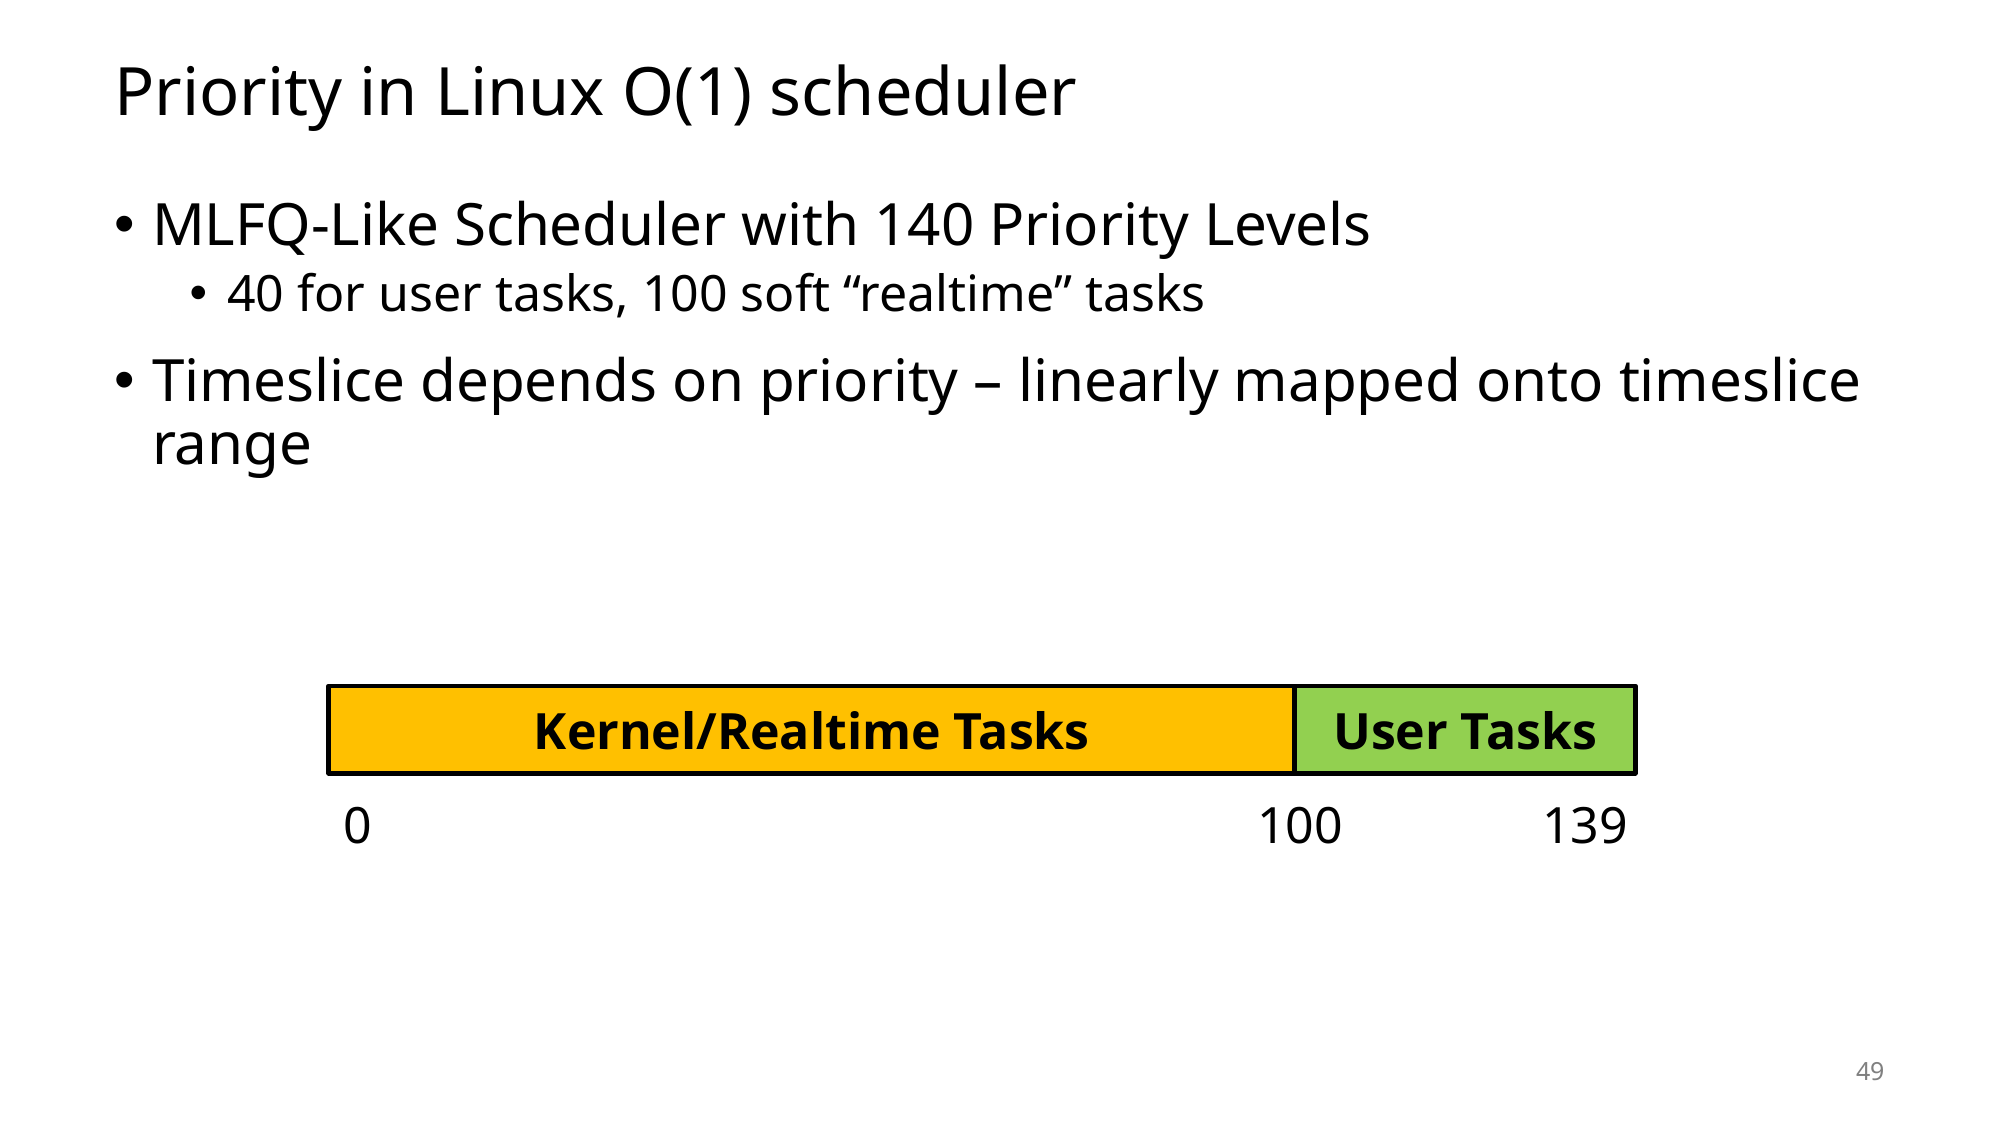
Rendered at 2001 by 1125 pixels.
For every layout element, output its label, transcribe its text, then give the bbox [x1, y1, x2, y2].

text_box 0 [328, 785, 387, 861]
list MLFQ-Like Scheduler with 140 Priority Levels 40 for user tasks, 100 soft “realtime” tasks Timeslice depends on priority – linearly mapped onto timeslice range [99, 187, 1900, 1013]
title Priority in Linux O(1) scheduler [99, 37, 1900, 150]
text_box 139 [1527, 785, 1643, 861]
text_box 100 [1242, 785, 1358, 861]
text_box User Tasks [1294, 685, 1636, 774]
text_box Kernel/Realtime Tasks [328, 685, 1294, 774]
slide_number 49 [1749, 1042, 1900, 1103]
